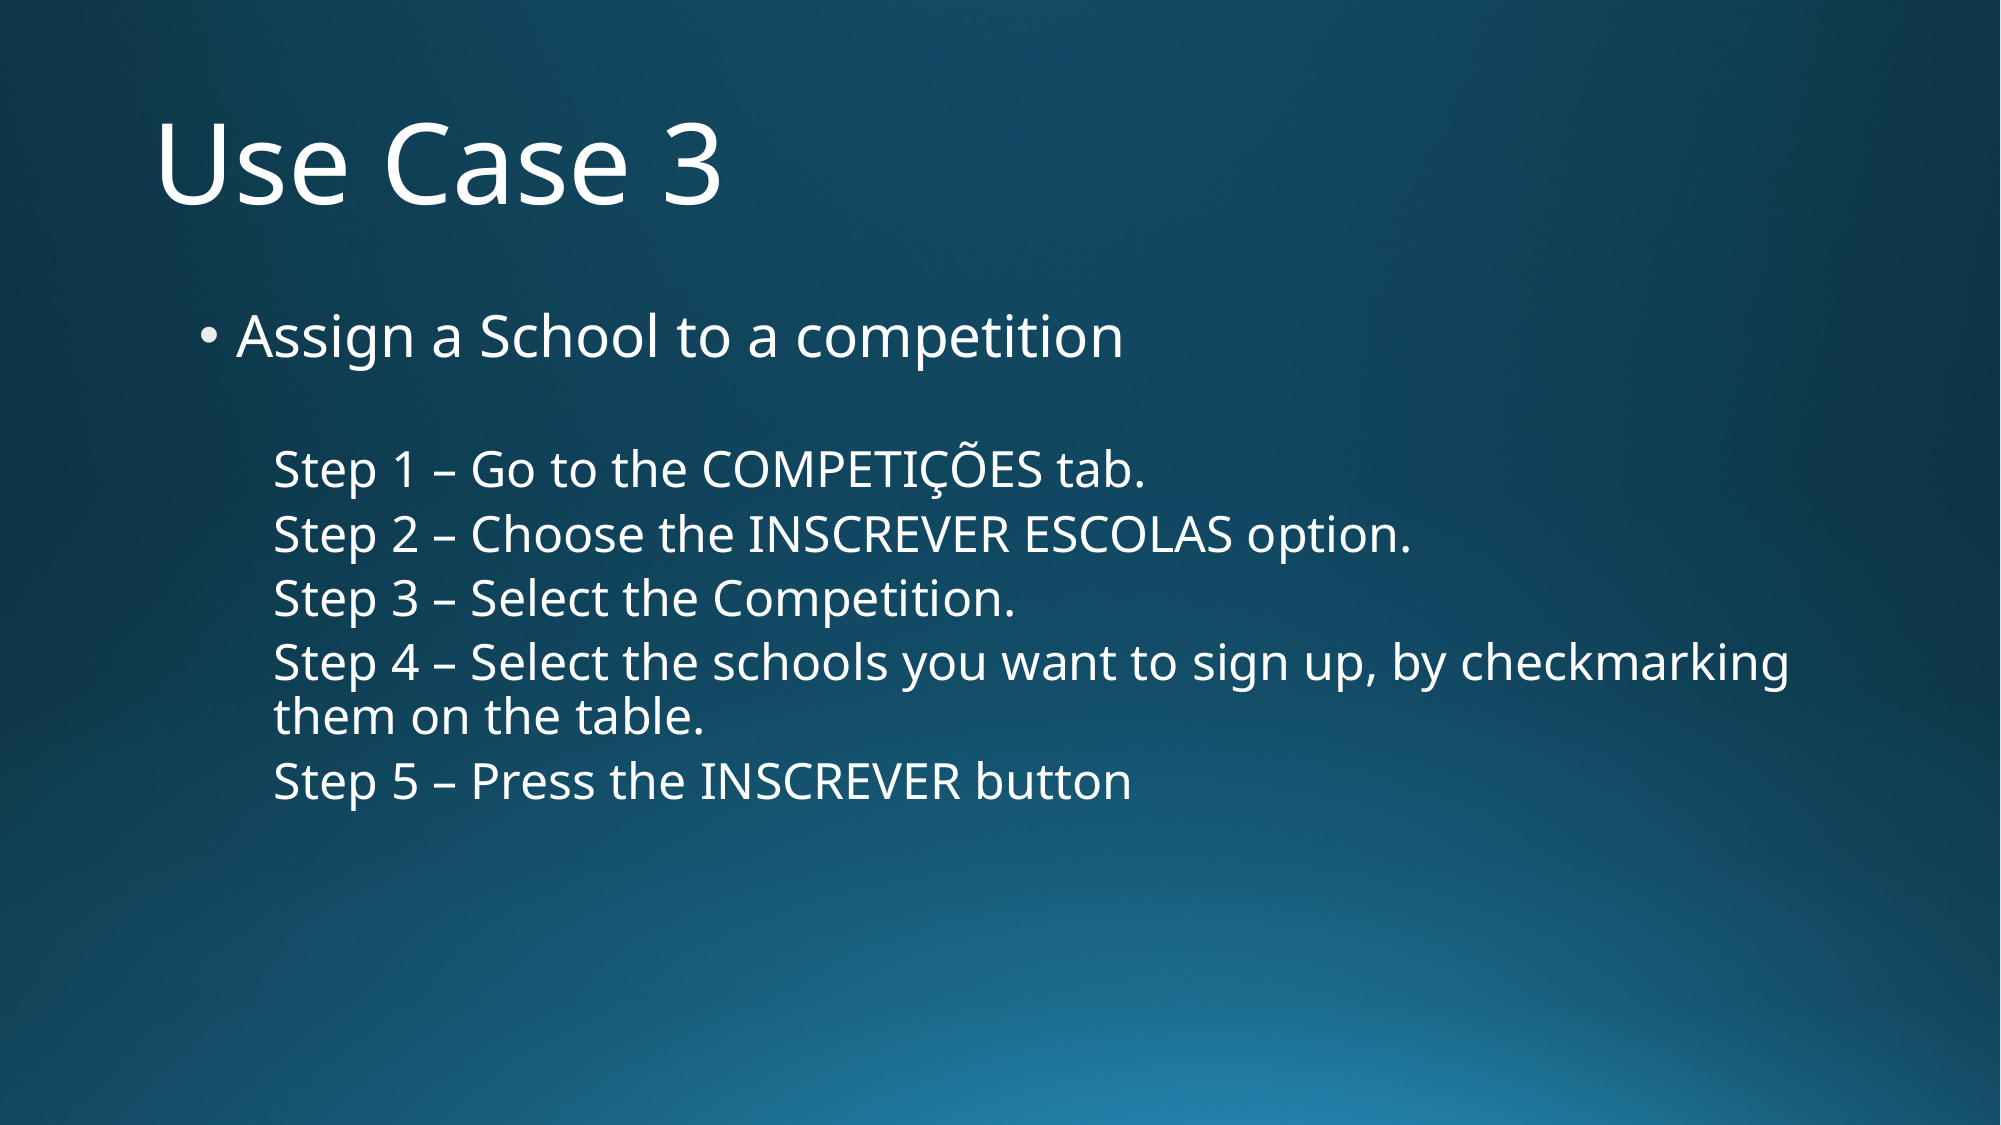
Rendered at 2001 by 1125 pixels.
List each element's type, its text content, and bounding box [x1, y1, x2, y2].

picture [0, 0, 2001, 1125]
list Assign a School to a competition Step 1 – Go to the COMPETIÇÕES tab. Step 2 – Choose the INSCREVER ESCOLAS option. Step 3 – Select the Competition. Step 4 – Select the schools you want to sign up, by checkmarking them on the table. Step 5 – Press the INSCREVER button [183, 299, 1909, 1014]
title Use Case 3 [137, 59, 1863, 278]
